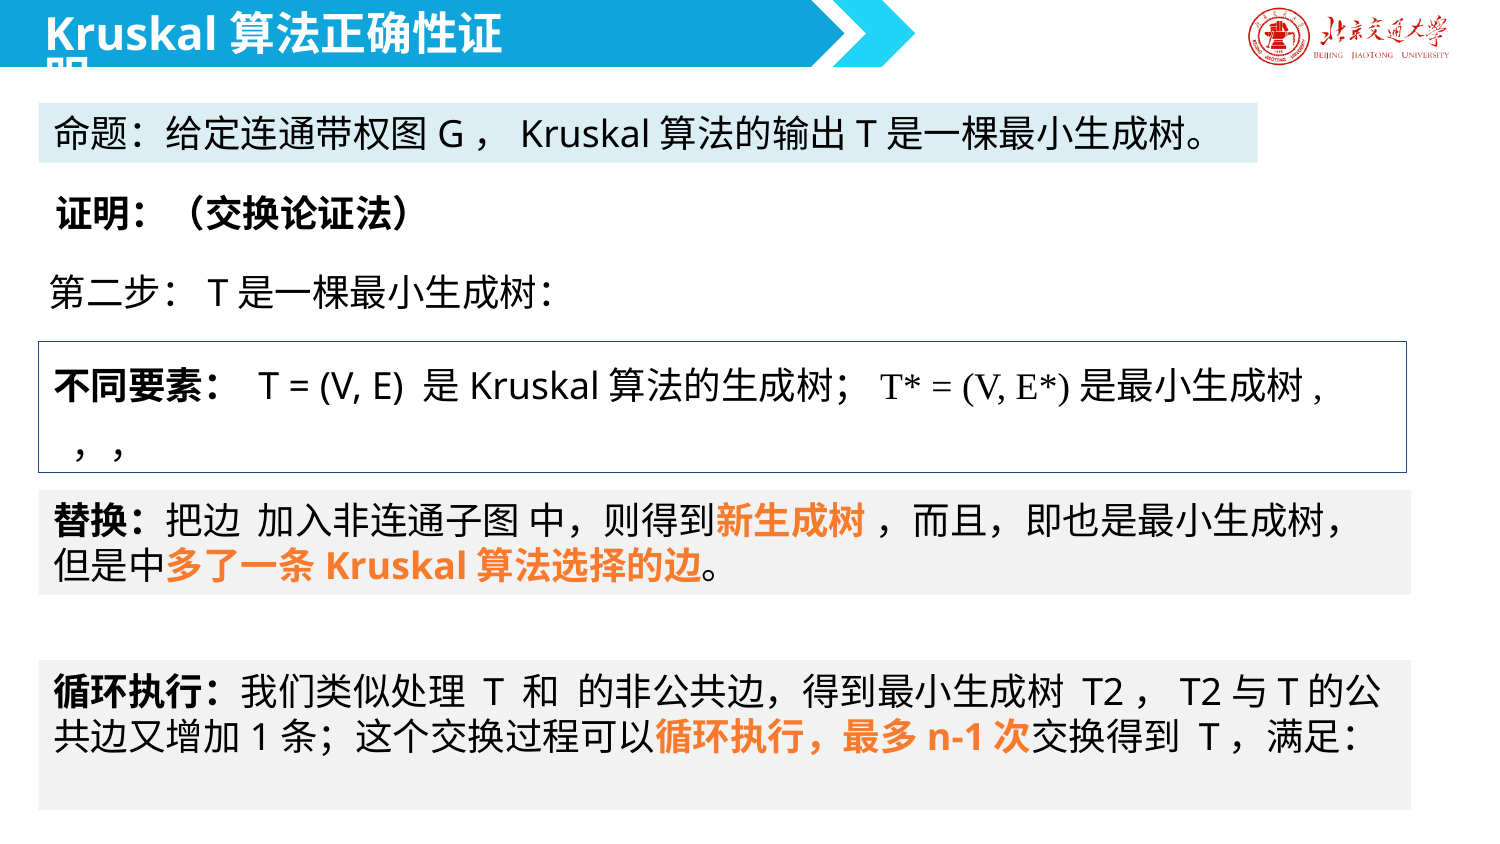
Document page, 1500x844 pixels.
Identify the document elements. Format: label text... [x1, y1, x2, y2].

text_box 证明：（交换论证法） [40, 182, 446, 243]
title Kruskal算法正确性证明 [29, 7, 557, 164]
picture [1246, 5, 1454, 66]
text_box 第二步：T是一棵最小生成树： [33, 261, 590, 322]
text_box 命题：给定连通带权图G，Kruskal算法的输出T是一棵最小生成树。 [38, 102, 1258, 163]
